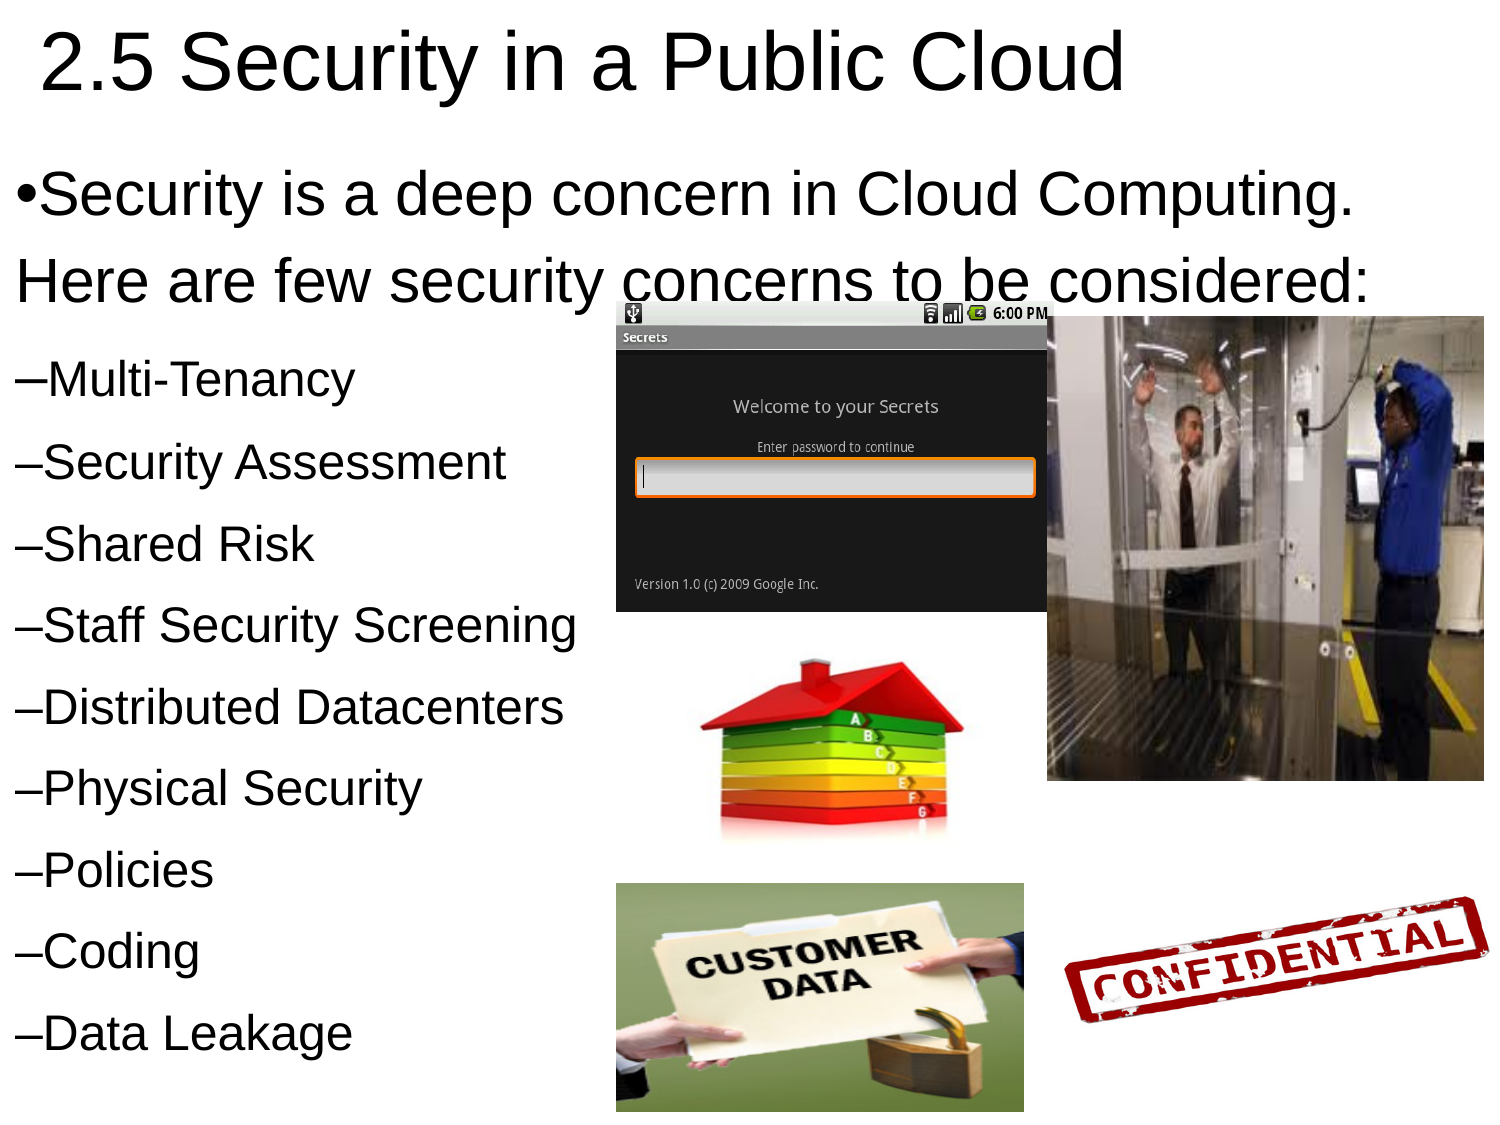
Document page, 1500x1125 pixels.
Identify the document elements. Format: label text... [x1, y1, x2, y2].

text_box [0, 0, 1500, 90]
picture [616, 300, 1485, 781]
list •Security is a deep concern in Cloud Computing. Here are few security concerns to be considered: –Multi-Tenancy –Security Assessment –Shared Risk –Staff Security Screening –Distributed Datacenters –Physical Security –Policies –Coding –Data Leakage [0, 122, 1500, 1112]
picture [616, 883, 1024, 1112]
text_box 2.5 Security in a Public Cloud [24, 24, 1484, 90]
picture [633, 644, 1500, 1112]
